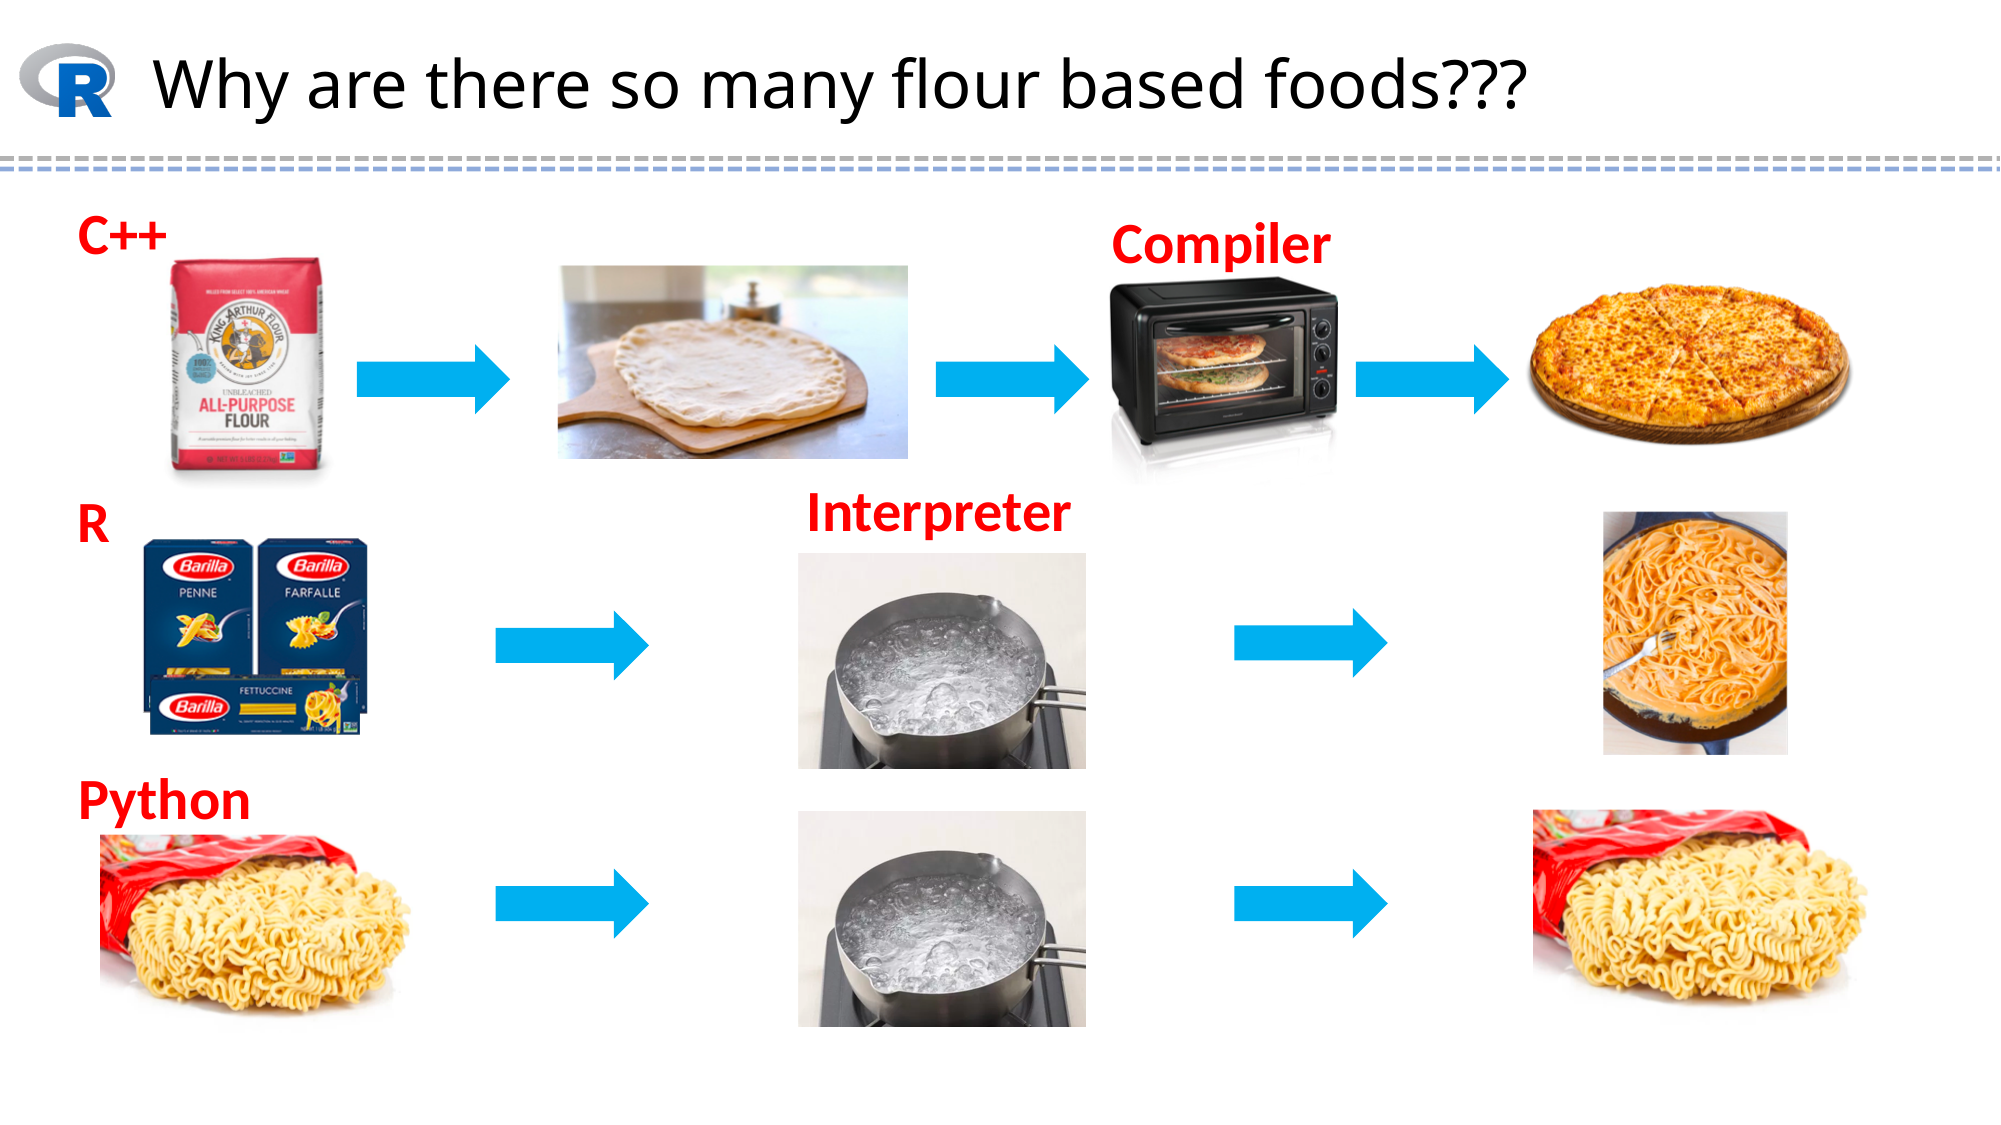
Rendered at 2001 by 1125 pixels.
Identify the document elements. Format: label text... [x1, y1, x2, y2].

picture [1533, 809, 1871, 1035]
text_box R [63, 476, 126, 562]
picture [1574, 512, 1817, 754]
picture [556, 264, 908, 459]
picture [123, 515, 384, 754]
text_box Python [63, 754, 267, 840]
text_box [1354, 341, 1495, 417]
text_box [390, 341, 512, 417]
text_box [1233, 866, 1390, 942]
picture [1495, 264, 1882, 460]
text_box [934, 341, 1091, 417]
picture [797, 551, 1086, 769]
picture [1107, 264, 1338, 495]
text_box [494, 607, 651, 683]
picture [100, 834, 414, 1043]
picture [116, 227, 390, 501]
text_box C++ [63, 188, 183, 274]
text_box [494, 866, 651, 942]
picture [797, 809, 1086, 1027]
text_box Compiler [1098, 197, 1348, 283]
text_box Interpreter [791, 465, 1088, 551]
text_box [1233, 605, 1390, 681]
title Why are there so many flour based foods??? [137, 26, 1863, 149]
picture [19, 43, 115, 117]
